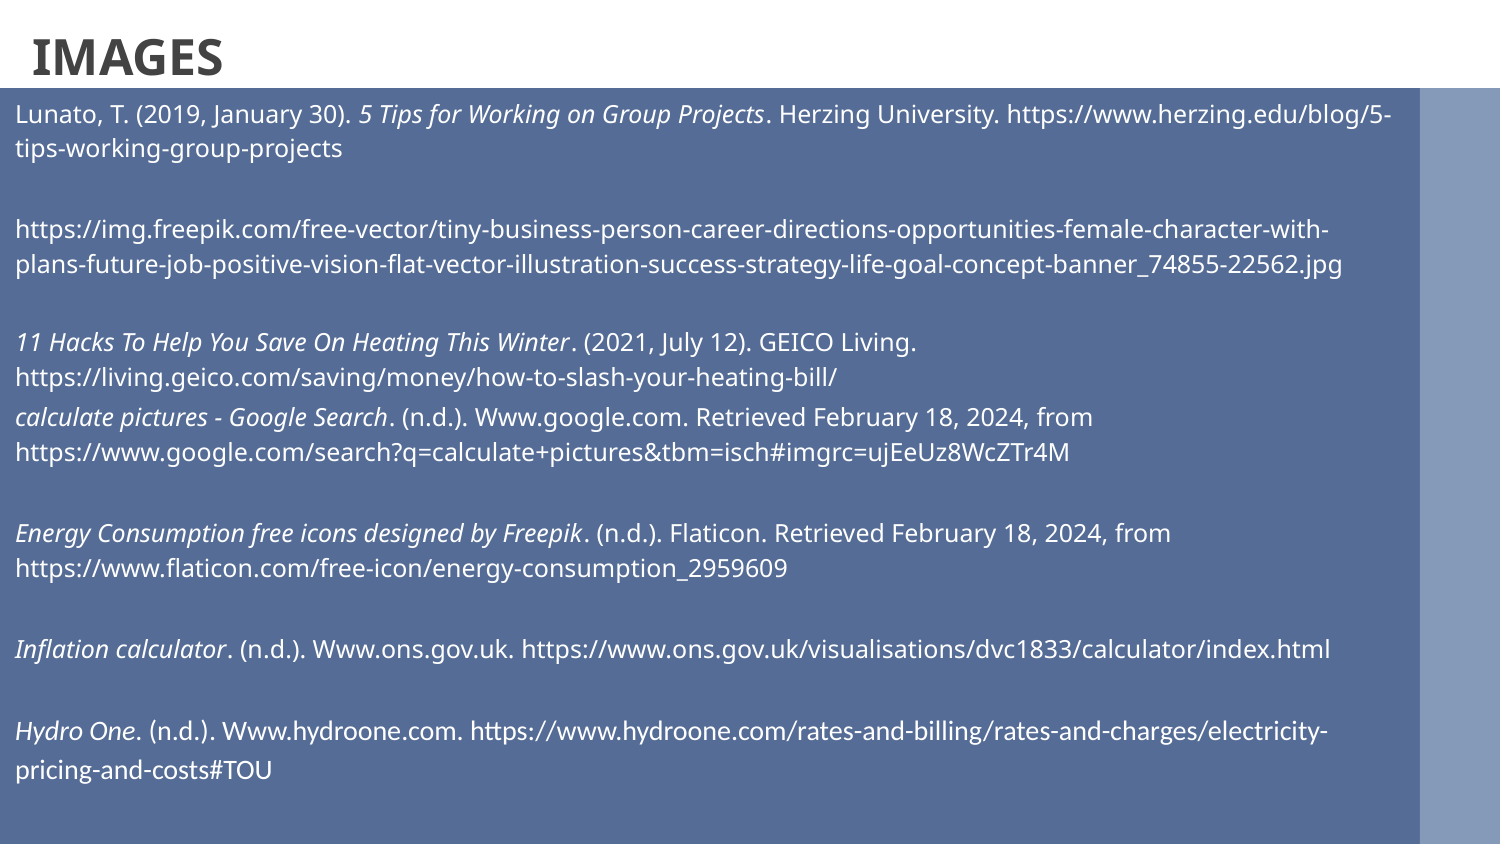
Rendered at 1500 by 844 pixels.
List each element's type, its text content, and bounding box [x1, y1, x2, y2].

list Lunato, T. (2019, January 30). 5 Tips for Working on Group Projects. Herzing University. https://www.herzing.edu/blog/5-tips-working-group-projects https://img.freepik.com/free-vector/tiny-business-person-career-directions-opportunities-female-character-with-plans-future-job-positive-vision-flat-vector-illustration-success-strategy-life-goal-concept-banner_74855-22562.jpg 11 Hacks To Help You Save On Heating This Winter. (2021, July 12). GEICO Living. https://living.geico.com/saving/money/how-to-slash-your-heating-bill/ calculate pictures - Google Search. (n.d.). Www.google.com. Retrieved February 18, 2024, from https://www.google.com/search?q=calculate+pictures&tbm=isch#imgrc=ujEeUz8WcZTr4M Energy Consumption free icons designed by Freepik. (n.d.). Flaticon. Retrieved February 18, 2024, from https://www.flaticon.com/free-icon/energy-consumption_2959609 Inflation calculator. (n.d.). Www.ons.gov.uk. https://www.ons.gov.uk/visualisations/dvc1833/calculator/index.html Hydro One. (n.d.). Www.hydroone.com. https://www.hydroone.com/rates-and-billing/rates-and-charges/electricity-pricing-and-costs#TOU [0, 78, 1412, 807]
text_box [0, 88, 1419, 844]
title IMAGES [17, 15, 351, 96]
text_box [1419, 88, 1500, 844]
